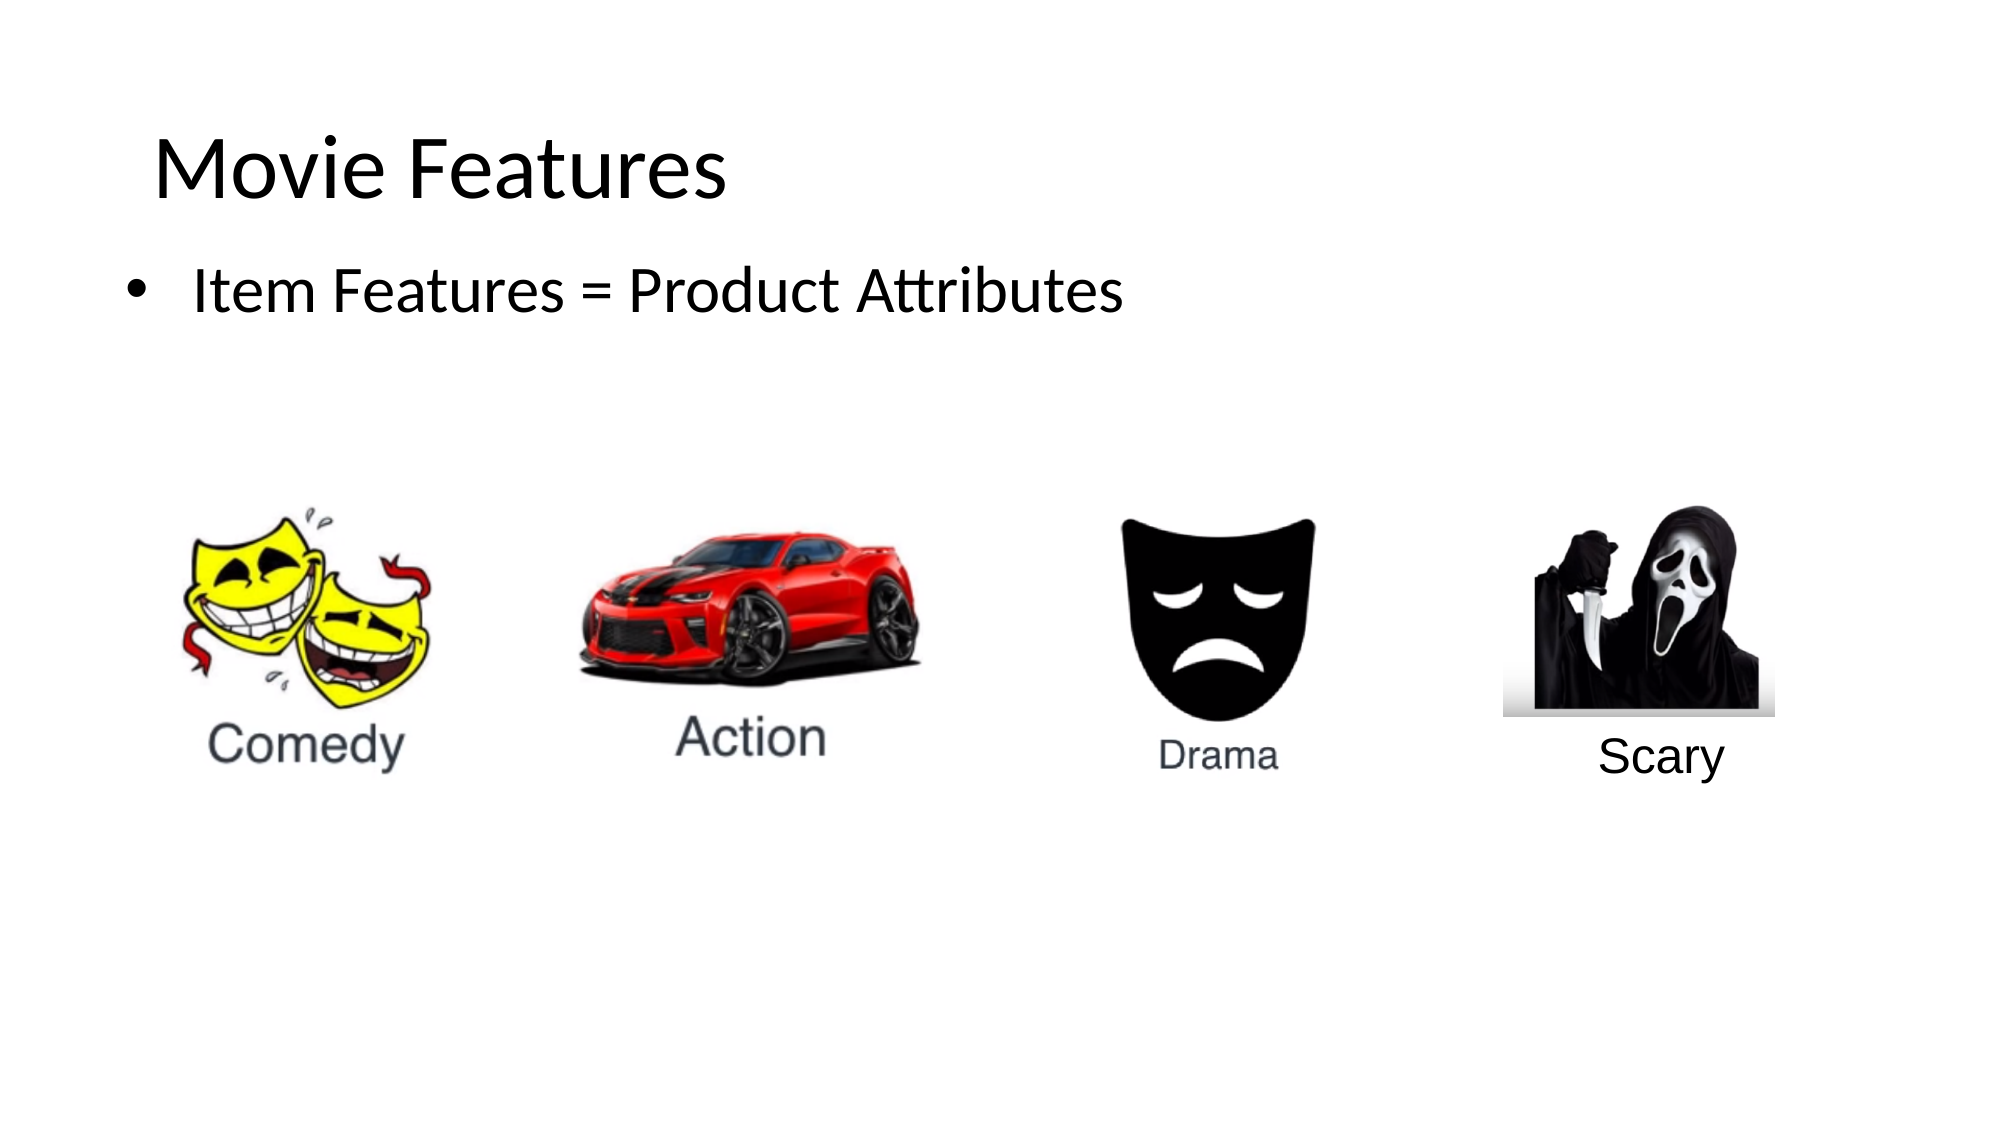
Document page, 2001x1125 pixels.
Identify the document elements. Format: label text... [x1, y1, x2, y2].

title Movie Features [137, 59, 1863, 247]
picture [1502, 493, 1775, 717]
text_box Scary [1582, 725, 1741, 791]
list Item Features = Product Attributes [102, 247, 1898, 925]
picture [570, 486, 940, 770]
picture [1093, 493, 1347, 785]
picture [158, 495, 448, 802]
